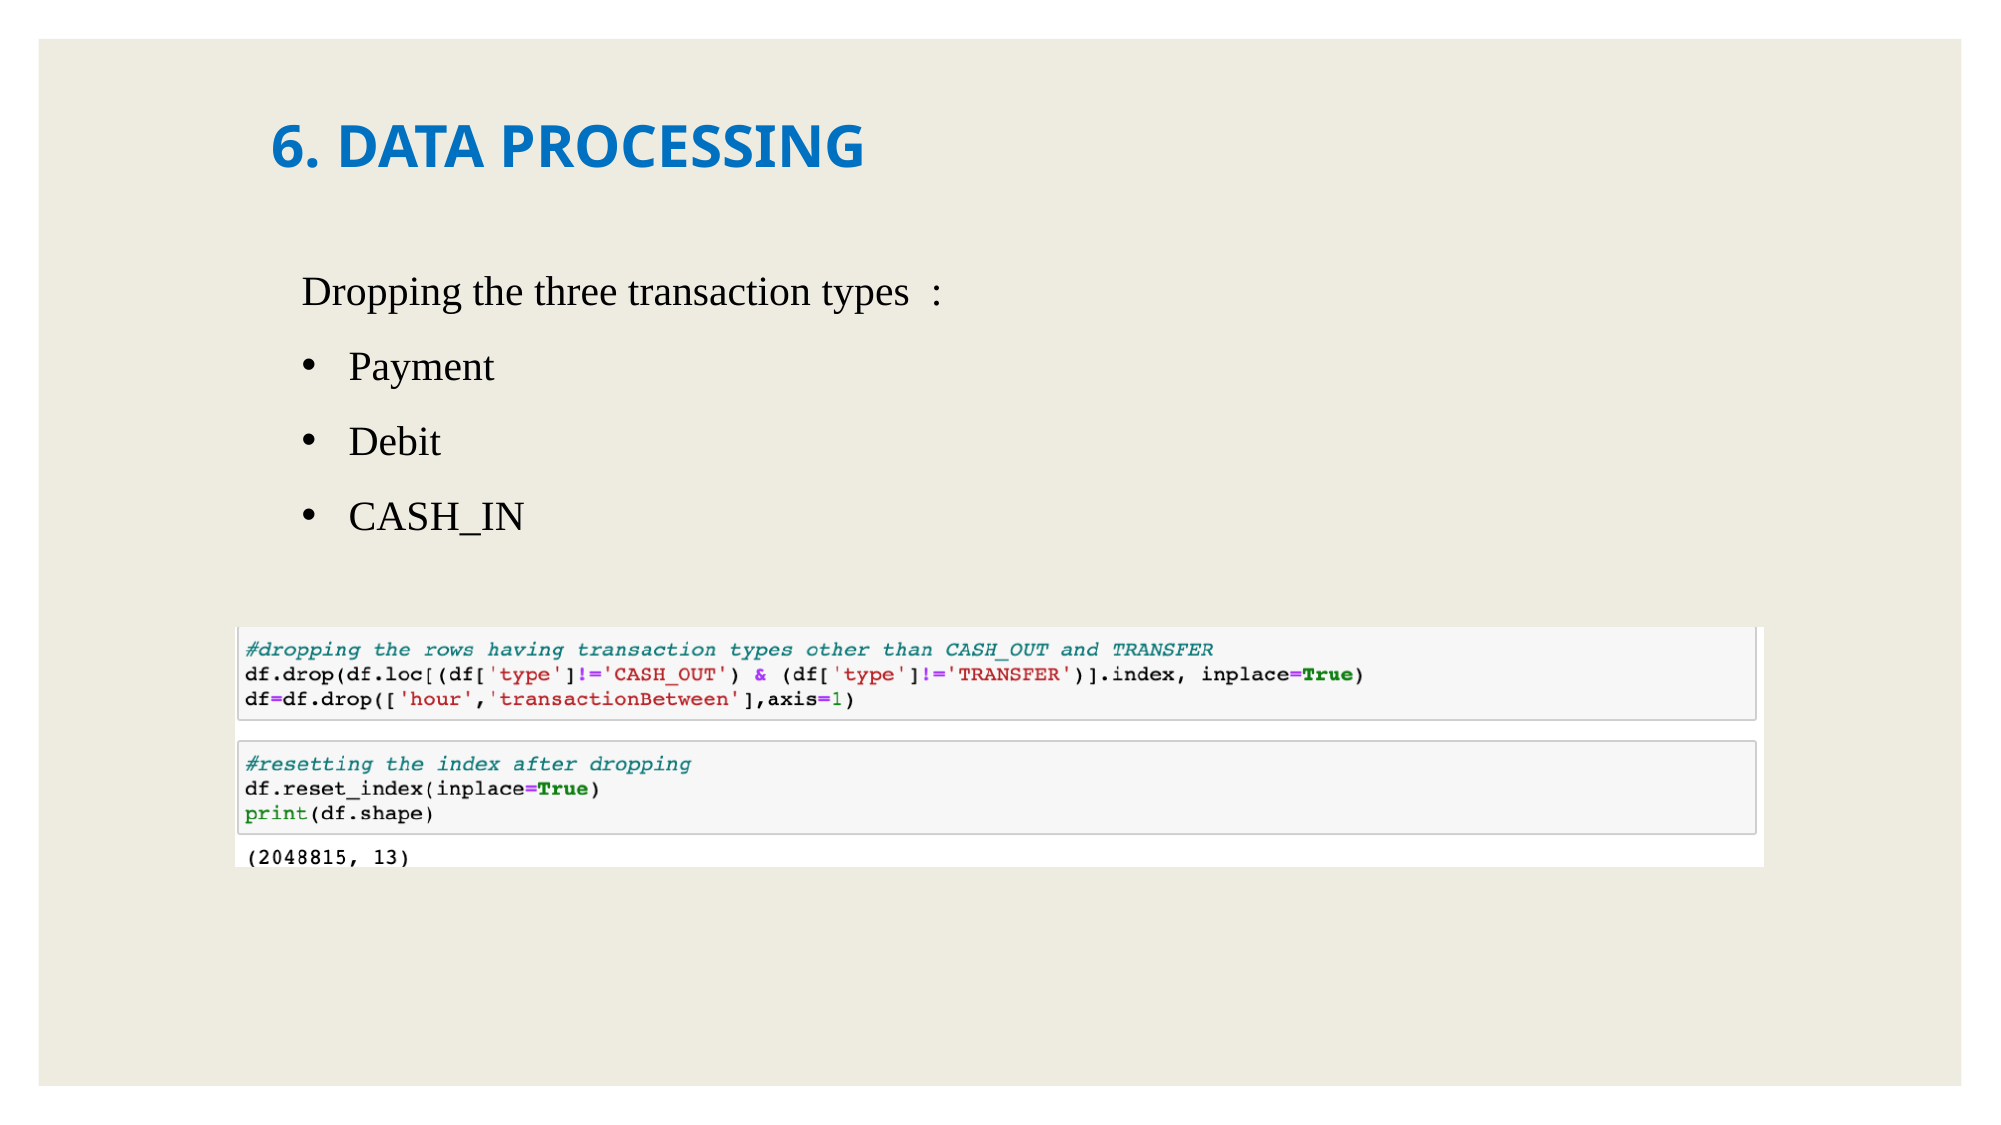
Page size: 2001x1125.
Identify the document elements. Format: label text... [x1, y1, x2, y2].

text_box Dropping the three transaction types : Payment Debit CASH_IN [286, 231, 1288, 614]
text_box 6. DATA PROCESSING [256, 101, 1258, 187]
picture [235, 627, 1764, 867]
